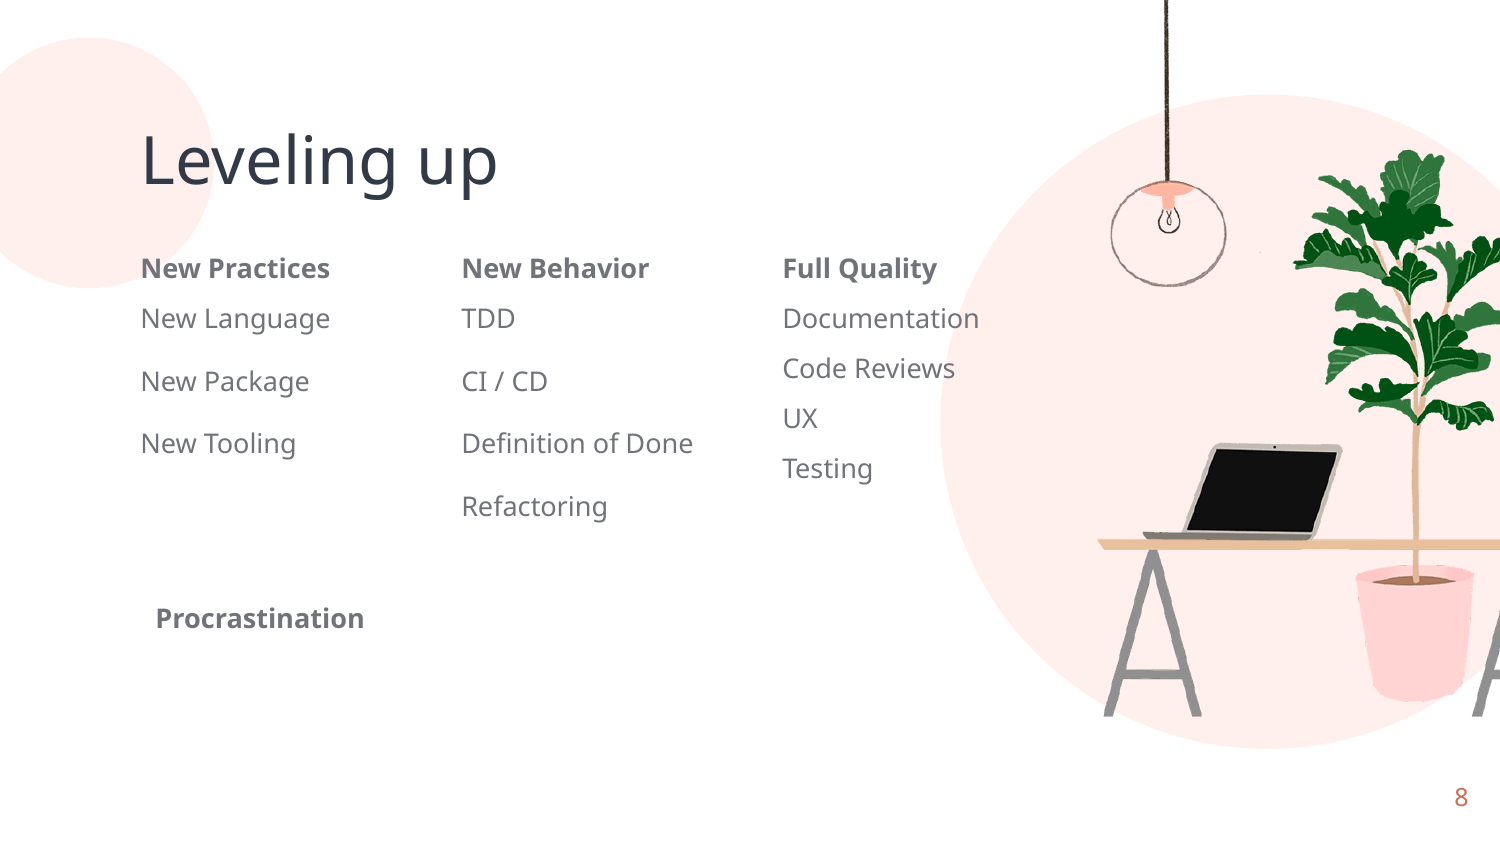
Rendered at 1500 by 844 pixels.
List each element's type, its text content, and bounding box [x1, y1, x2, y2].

list New Practices New Language New Package New Tooling [140, 247, 431, 717]
slide_number 8 [1378, 766, 1469, 832]
text_box Procrastination [155, 596, 446, 832]
list Full Quality Documentation Code Reviews UX Testing [782, 247, 1073, 717]
list New Behavior TDD CI / CD Definition of Done Refactoring [461, 247, 752, 717]
title Leveling up [140, 122, 887, 203]
picture [1097, 0, 1500, 717]
